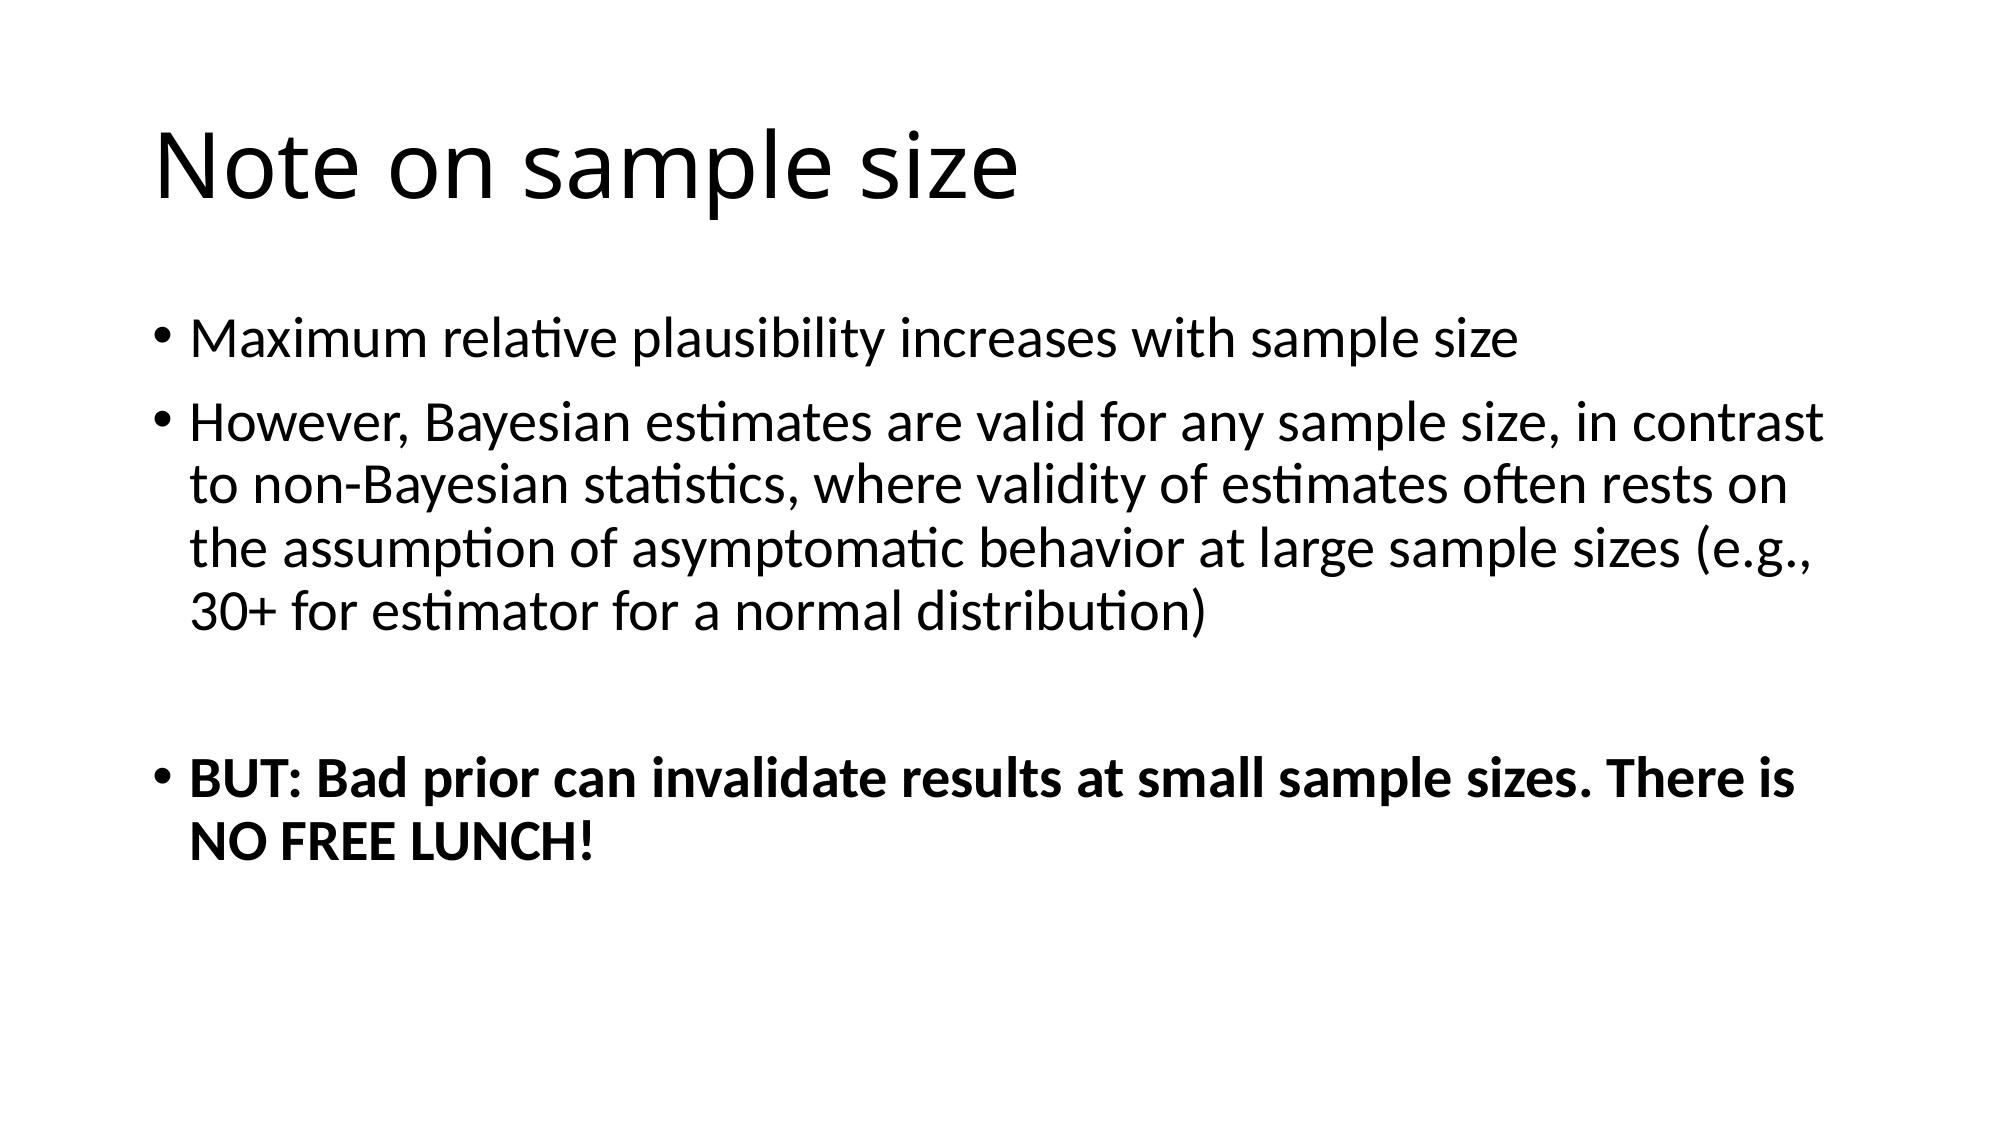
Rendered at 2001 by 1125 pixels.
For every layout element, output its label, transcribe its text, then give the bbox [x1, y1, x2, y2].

title Note on sample size [137, 59, 1863, 278]
list Maximum relative plausibility increases with sample size However, Bayesian estimates are valid for any sample size, in contrast to non-Bayesian statistics, where validity of estimates often rests on the assumption of asymptomatic behavior at large sample sizes (e.g., 30+ for estimator for a normal distribution) BUT: Bad prior can invalidate results at small sample sizes. There is NO FREE LUNCH! [137, 299, 1863, 1014]
